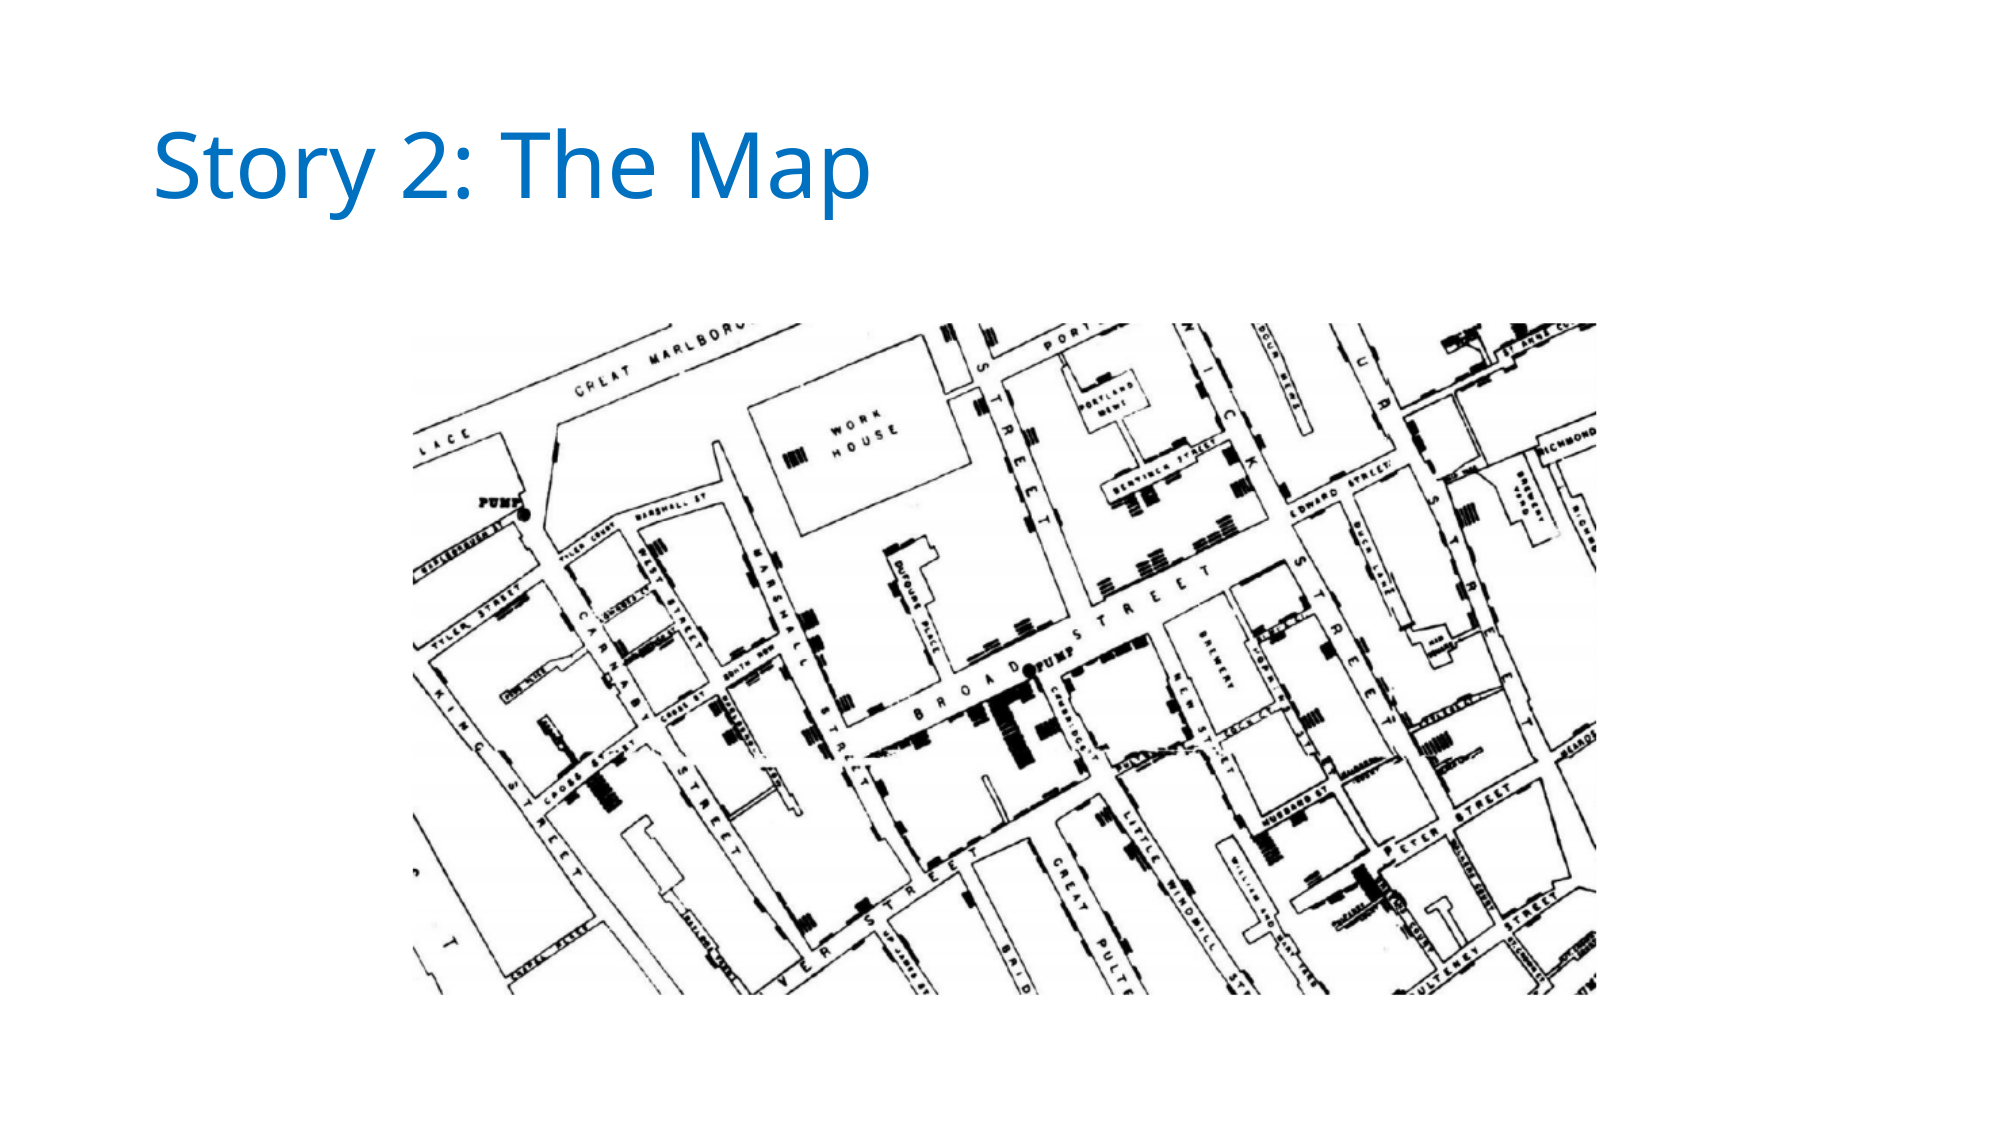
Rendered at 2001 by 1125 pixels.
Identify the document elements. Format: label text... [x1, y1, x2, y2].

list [382, 299, 1618, 1014]
title Story 2: The Map [137, 59, 1863, 278]
